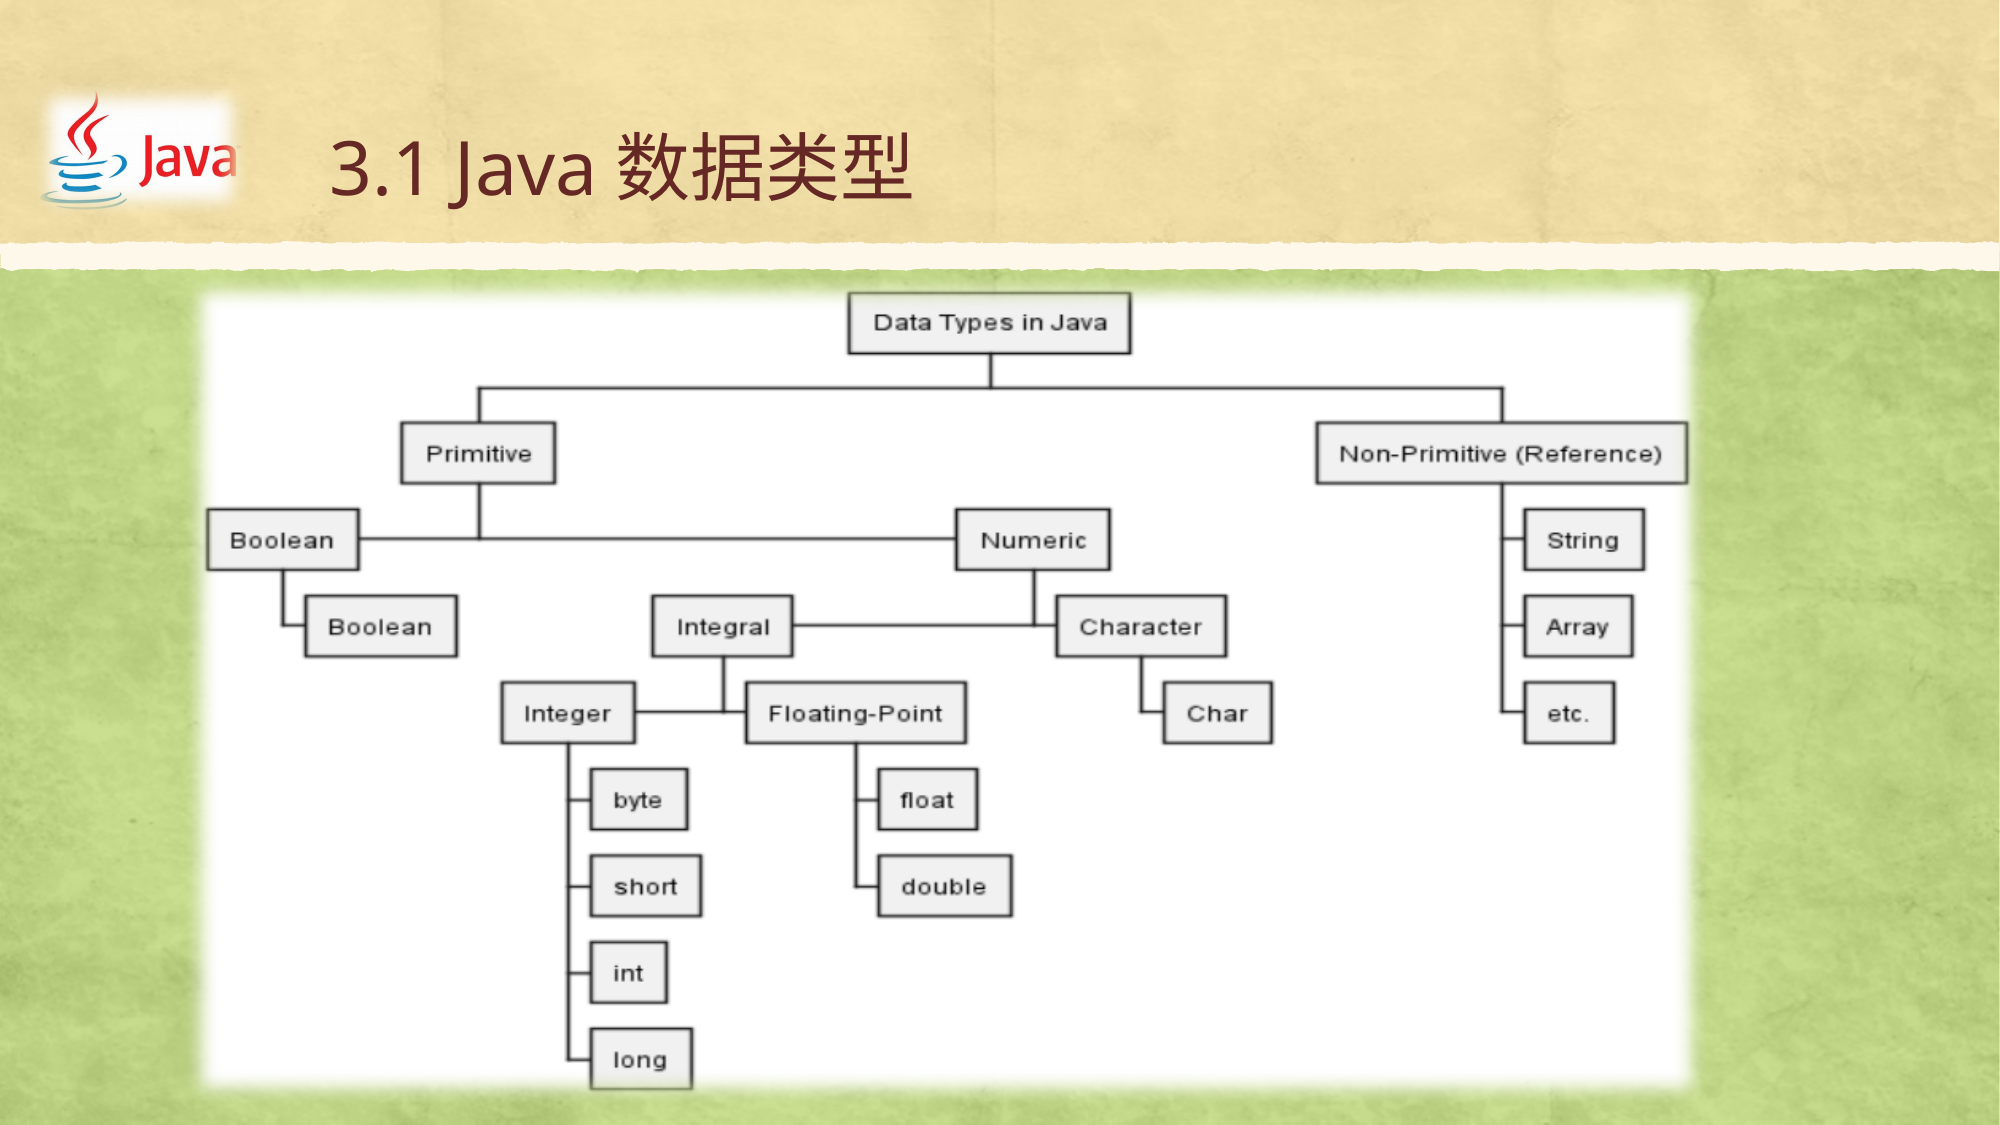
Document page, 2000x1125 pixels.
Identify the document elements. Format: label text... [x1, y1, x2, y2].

picture [31, 80, 250, 219]
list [184, 275, 1709, 1106]
title 3.1 Java数据类型 [314, 31, 1750, 219]
